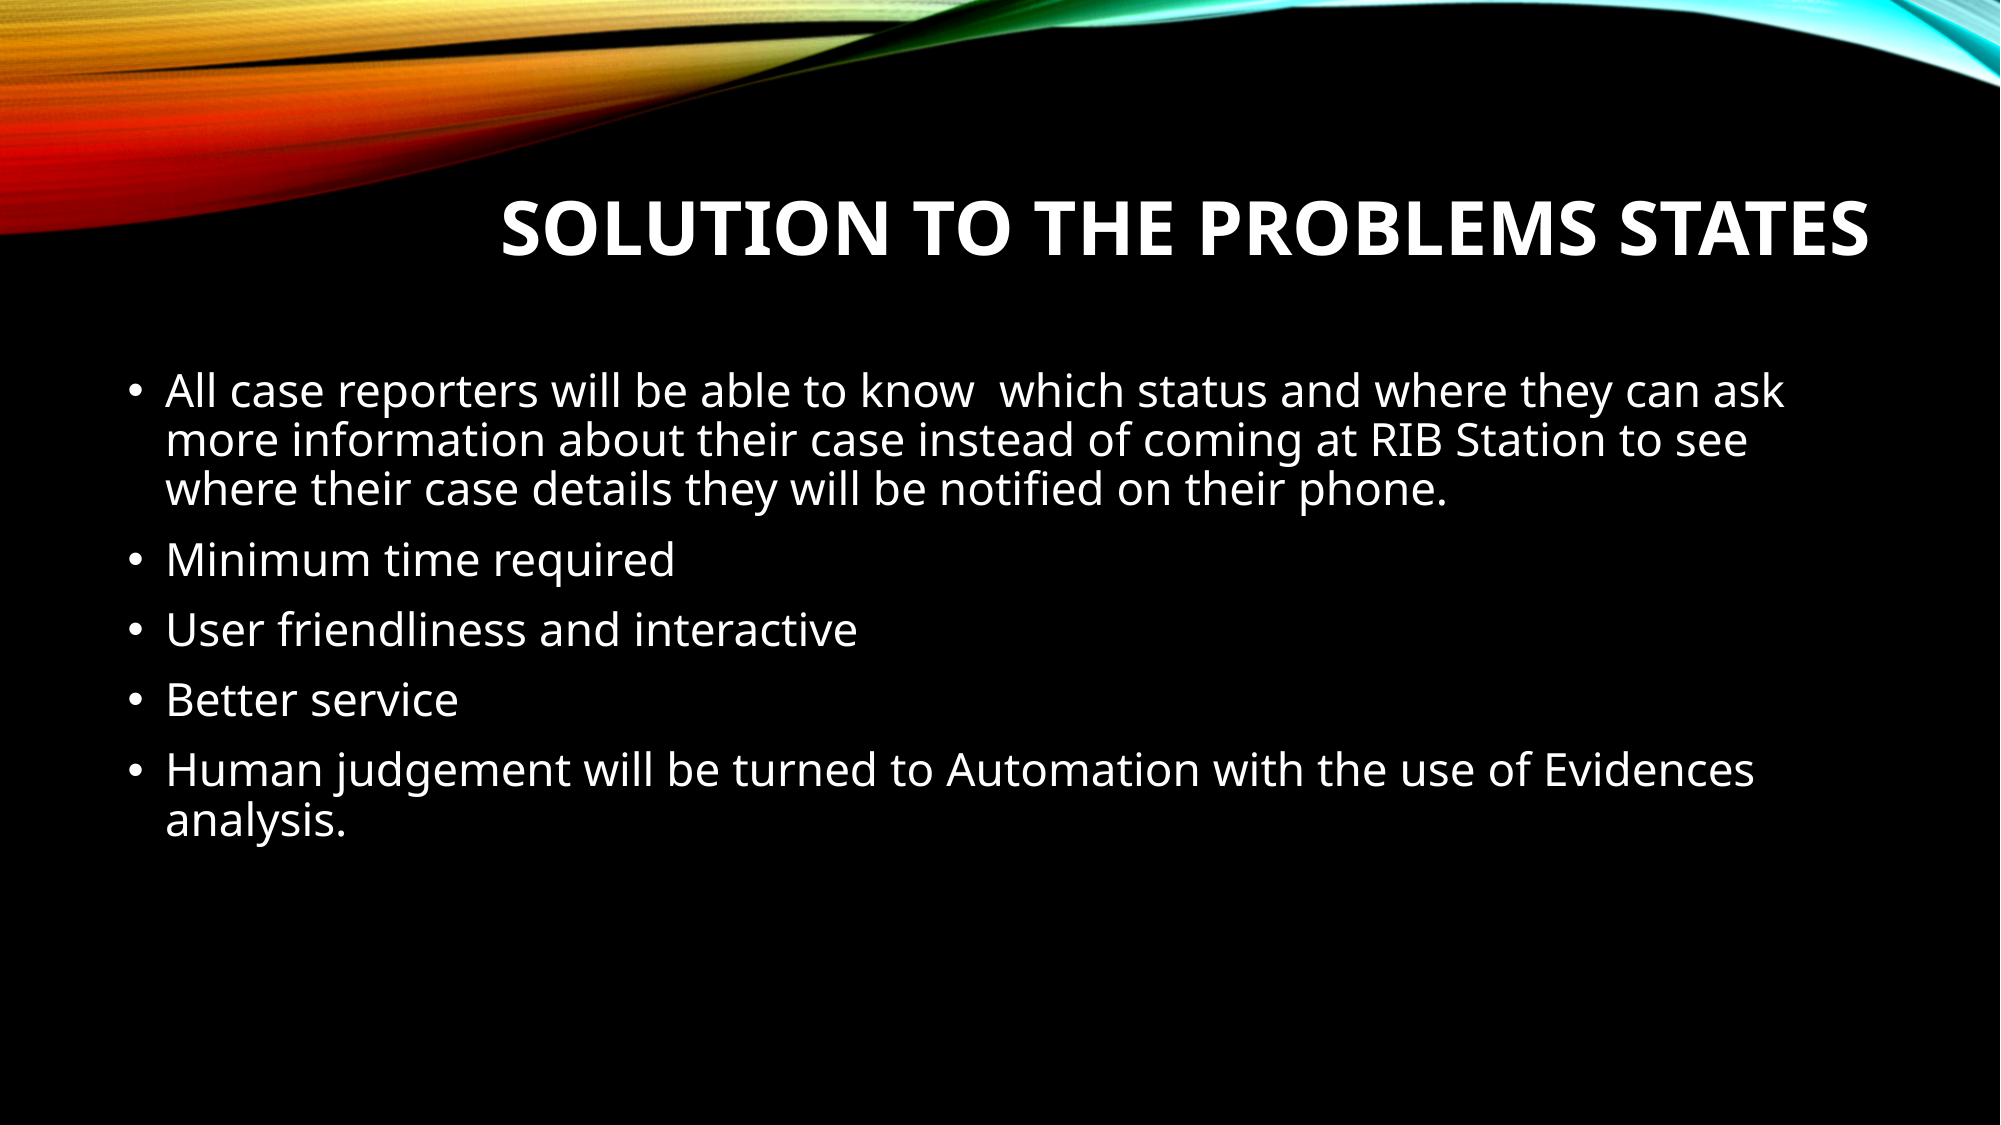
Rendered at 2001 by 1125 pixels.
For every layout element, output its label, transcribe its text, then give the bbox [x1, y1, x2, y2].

picture [0, 0, 2000, 237]
title SOLUTION TO THE PROBLEMS STATES [474, 125, 1888, 338]
list All case reporters will be able to know which status and where they can ask more information about their case instead of coming at RIB Station to see where their case details they will be notified on their phone. Minimum time required User friendliness and interactive Better service Human judgement will be turned to Automation with the use of Evidences analysis. [112, 360, 1888, 1021]
